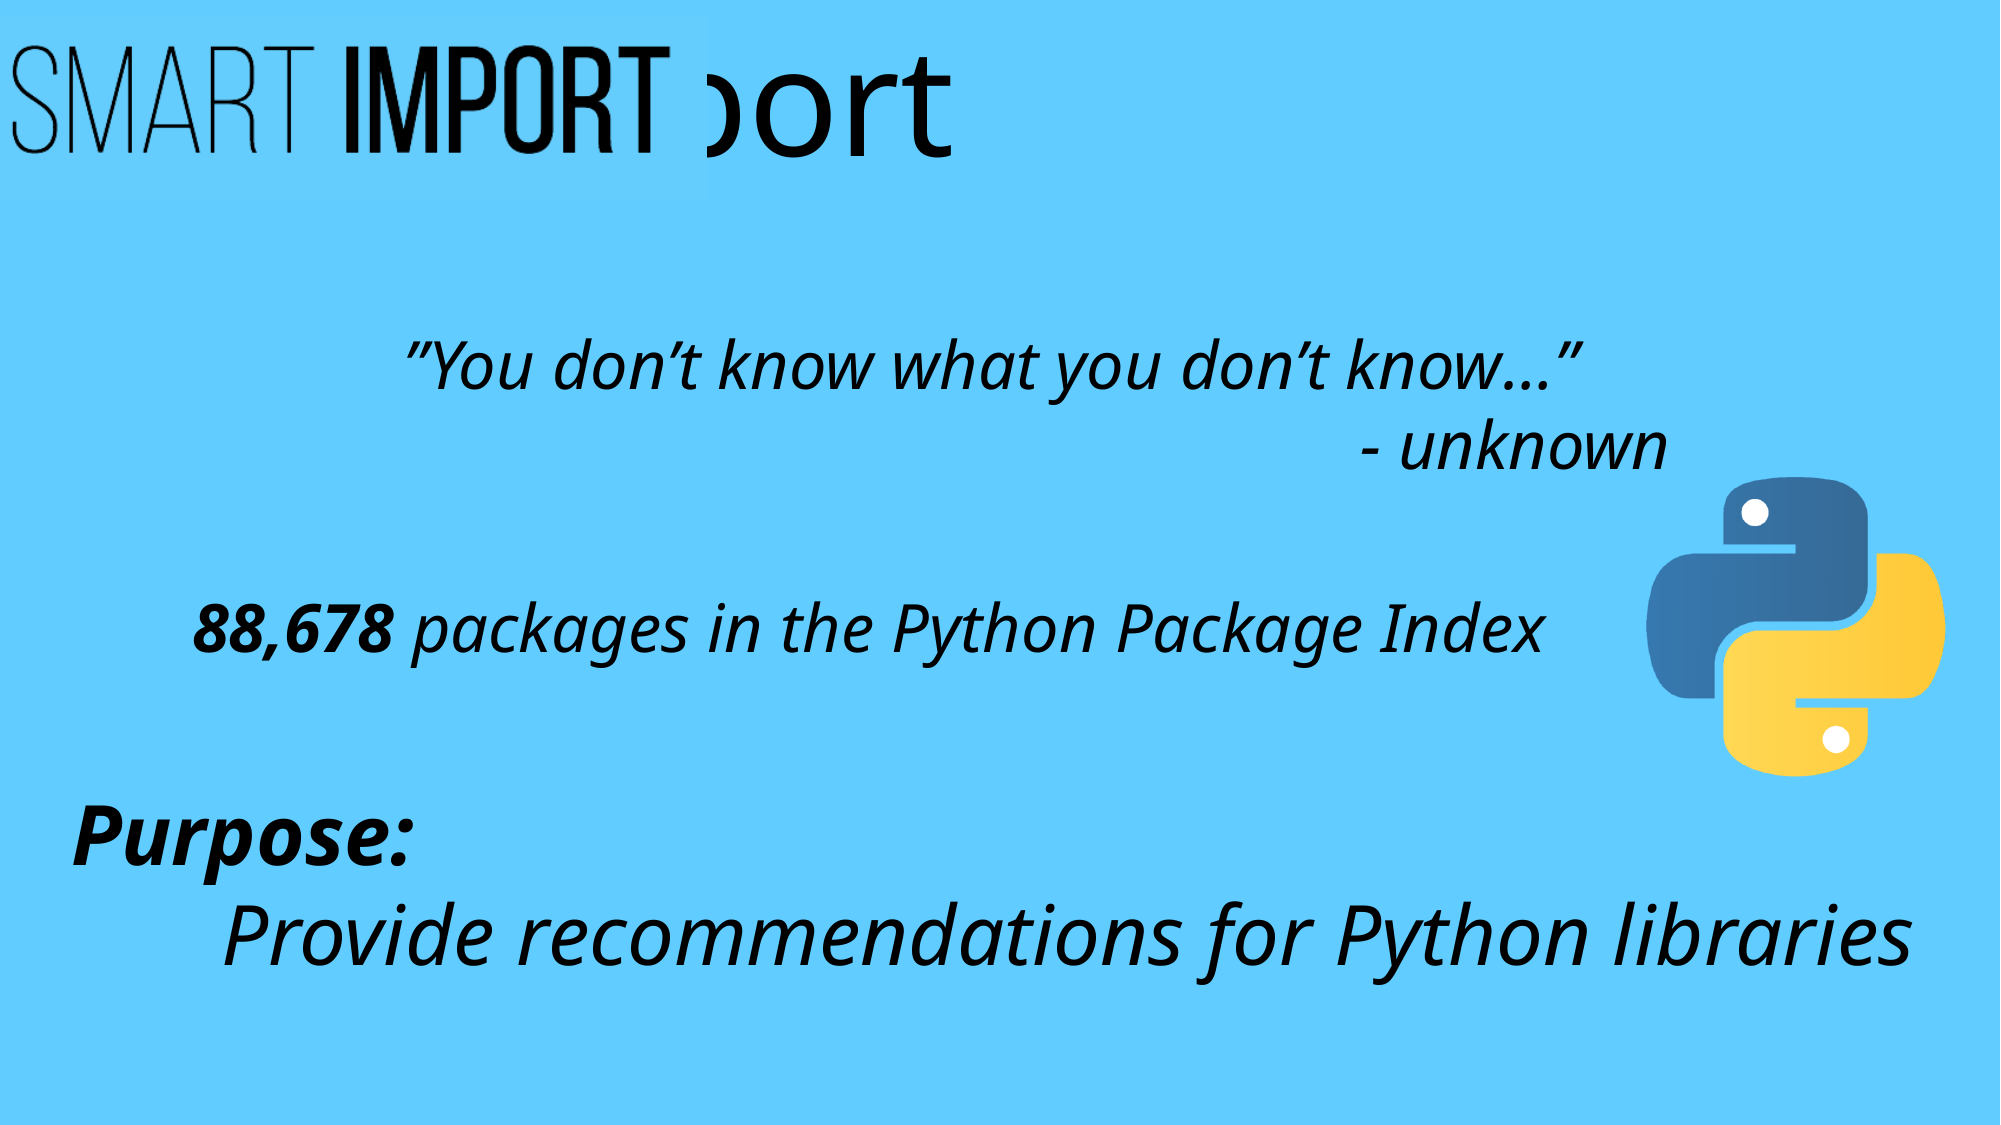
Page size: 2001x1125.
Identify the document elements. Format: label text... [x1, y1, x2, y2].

text_box Purpose: Provide recommendations for Python libraries [56, 774, 2000, 990]
picture [0, 16, 707, 200]
text_box 88,678 packages in the Python Package Index [177, 578, 1642, 674]
picture [1642, 472, 1950, 781]
text_box ”You don’t know what you don’t know…” - unknown [177, 315, 1823, 491]
title Smart import [0, 0, 1725, 217]
